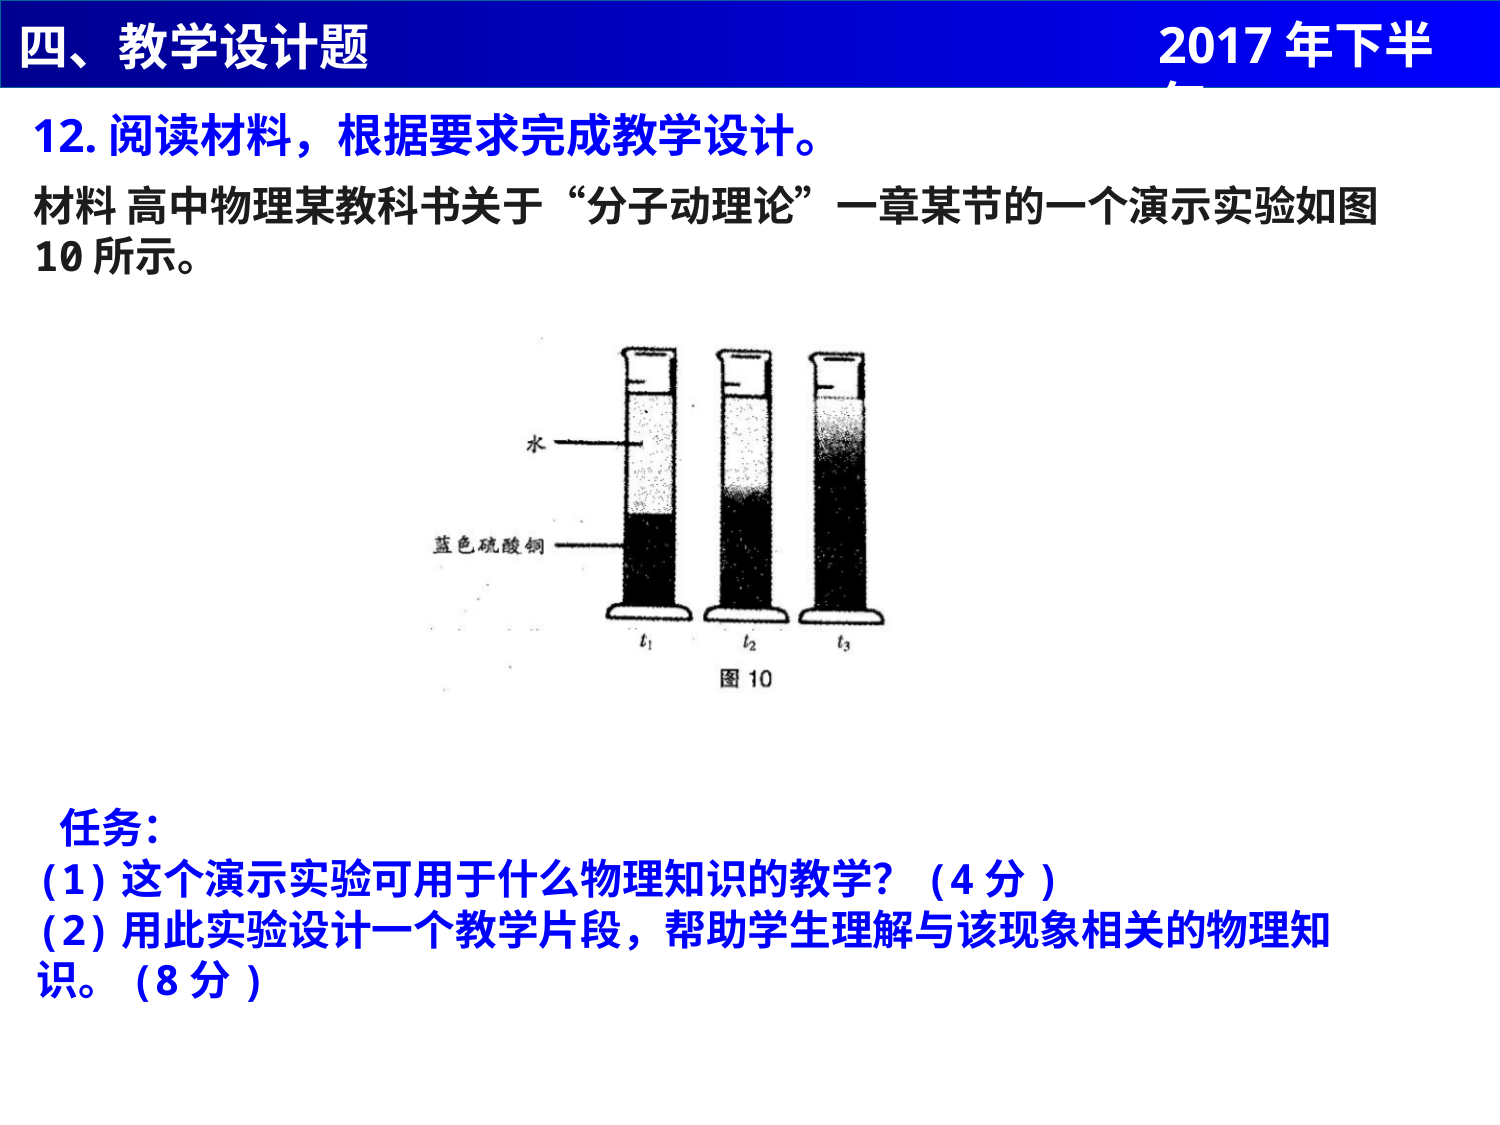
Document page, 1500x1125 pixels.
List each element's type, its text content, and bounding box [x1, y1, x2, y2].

text_box [0, 0, 1500, 88]
picture [404, 266, 988, 724]
text_box 任务： (1)这个演示实验可用于什么物理知识的教学？(4分) (2)用此实验设计一个教学片段，帮助学生理解与该现象相关的物理知识。(8分) [21, 785, 1400, 1011]
text_box 四、教学设计题 [4, 8, 399, 83]
text_box 2017年下半年 [1144, 6, 1483, 142]
text_box 12.阅读材料，根据要求完成教学设计。 [17, 101, 916, 173]
text_box 材料 高中物理某教科书关于“分子动理论”一章某节的一个演示实验如图 10所示。 [19, 172, 1425, 288]
